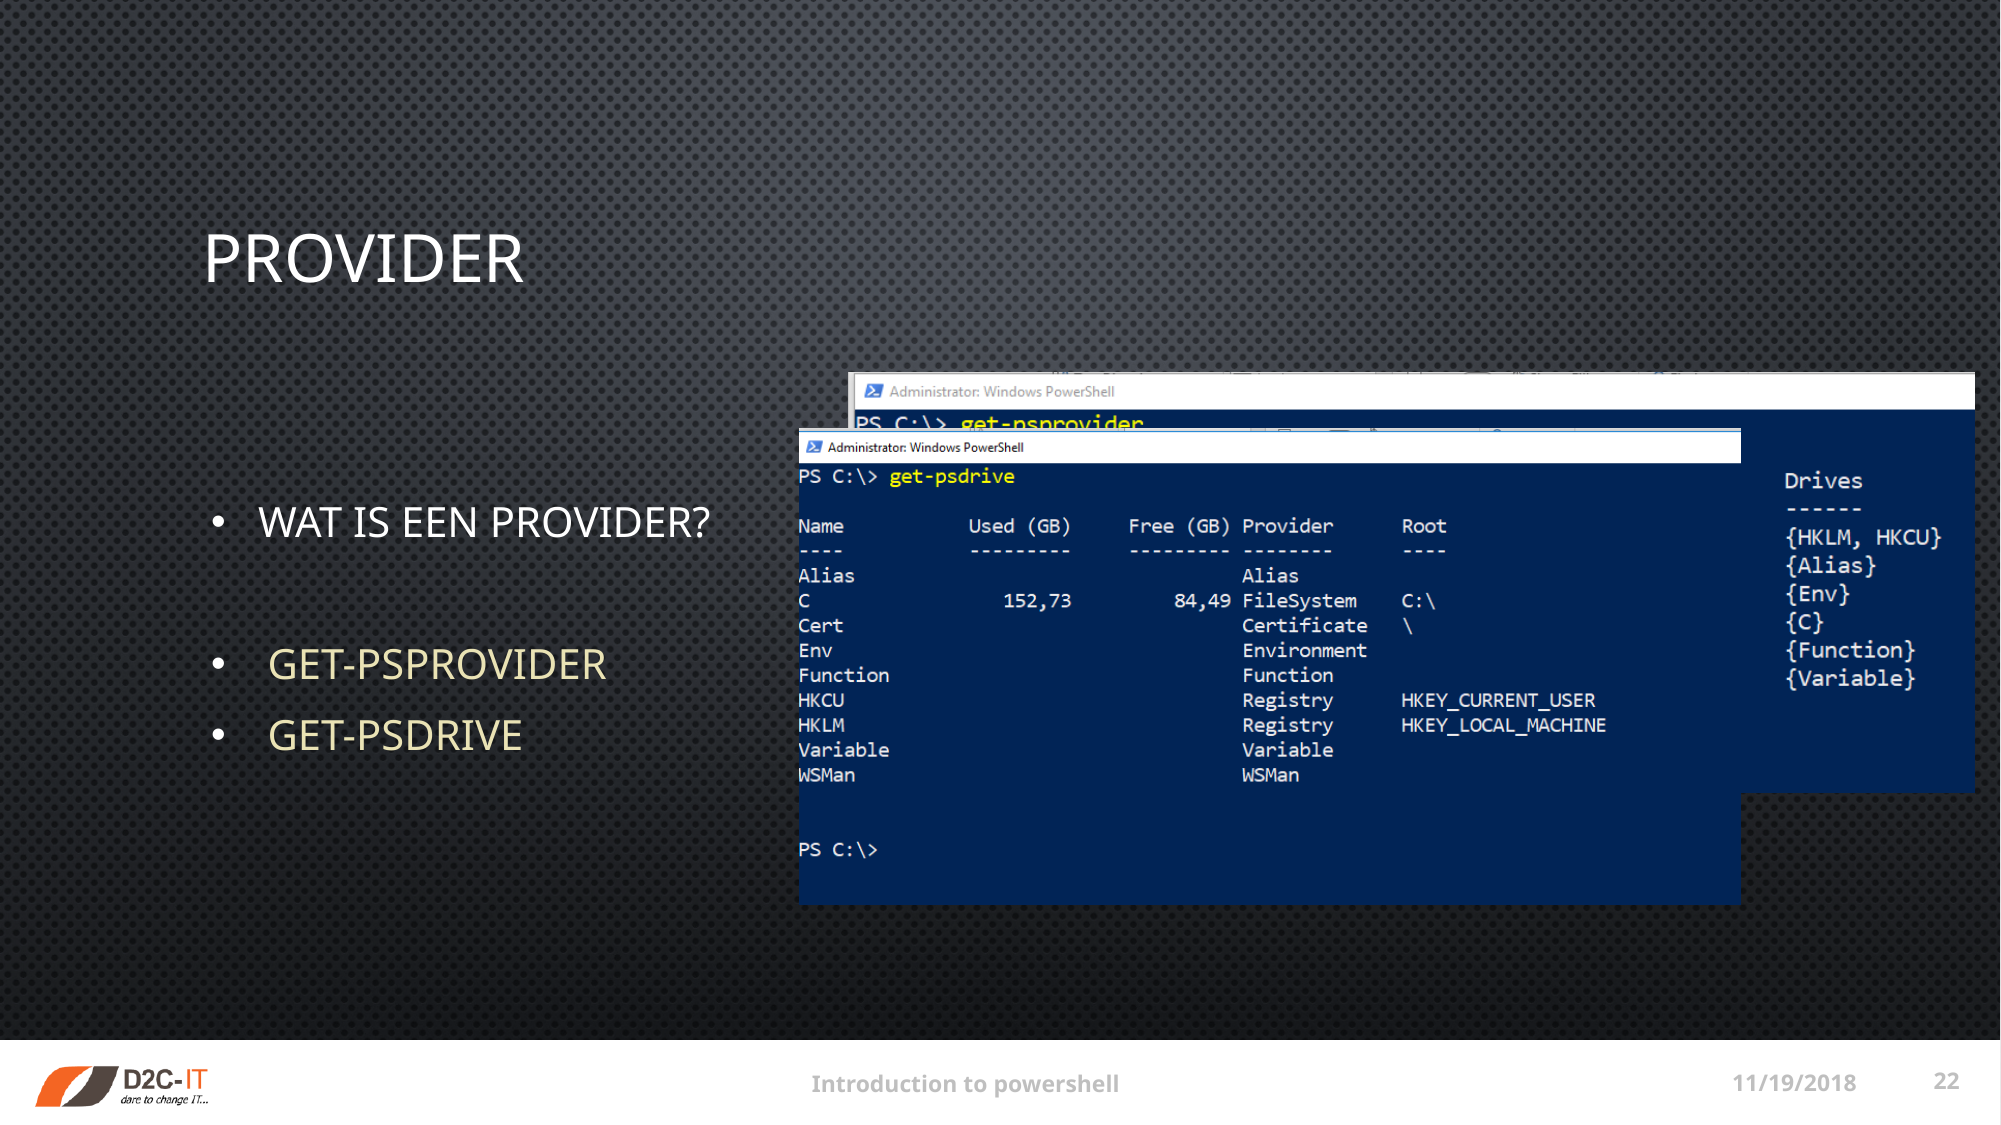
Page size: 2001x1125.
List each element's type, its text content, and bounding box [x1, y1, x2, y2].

footer Introduction to powershell [347, 1053, 1585, 1114]
picture [24, 1060, 229, 1114]
title Provider [187, 99, 1813, 413]
picture [799, 372, 1976, 905]
text_box Wat is een Provider? Get-PsProvider Get-PsDrive [196, 356, 1709, 899]
slide_number 22 [1884, 1052, 1975, 1113]
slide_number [1609, 1052, 1873, 1113]
